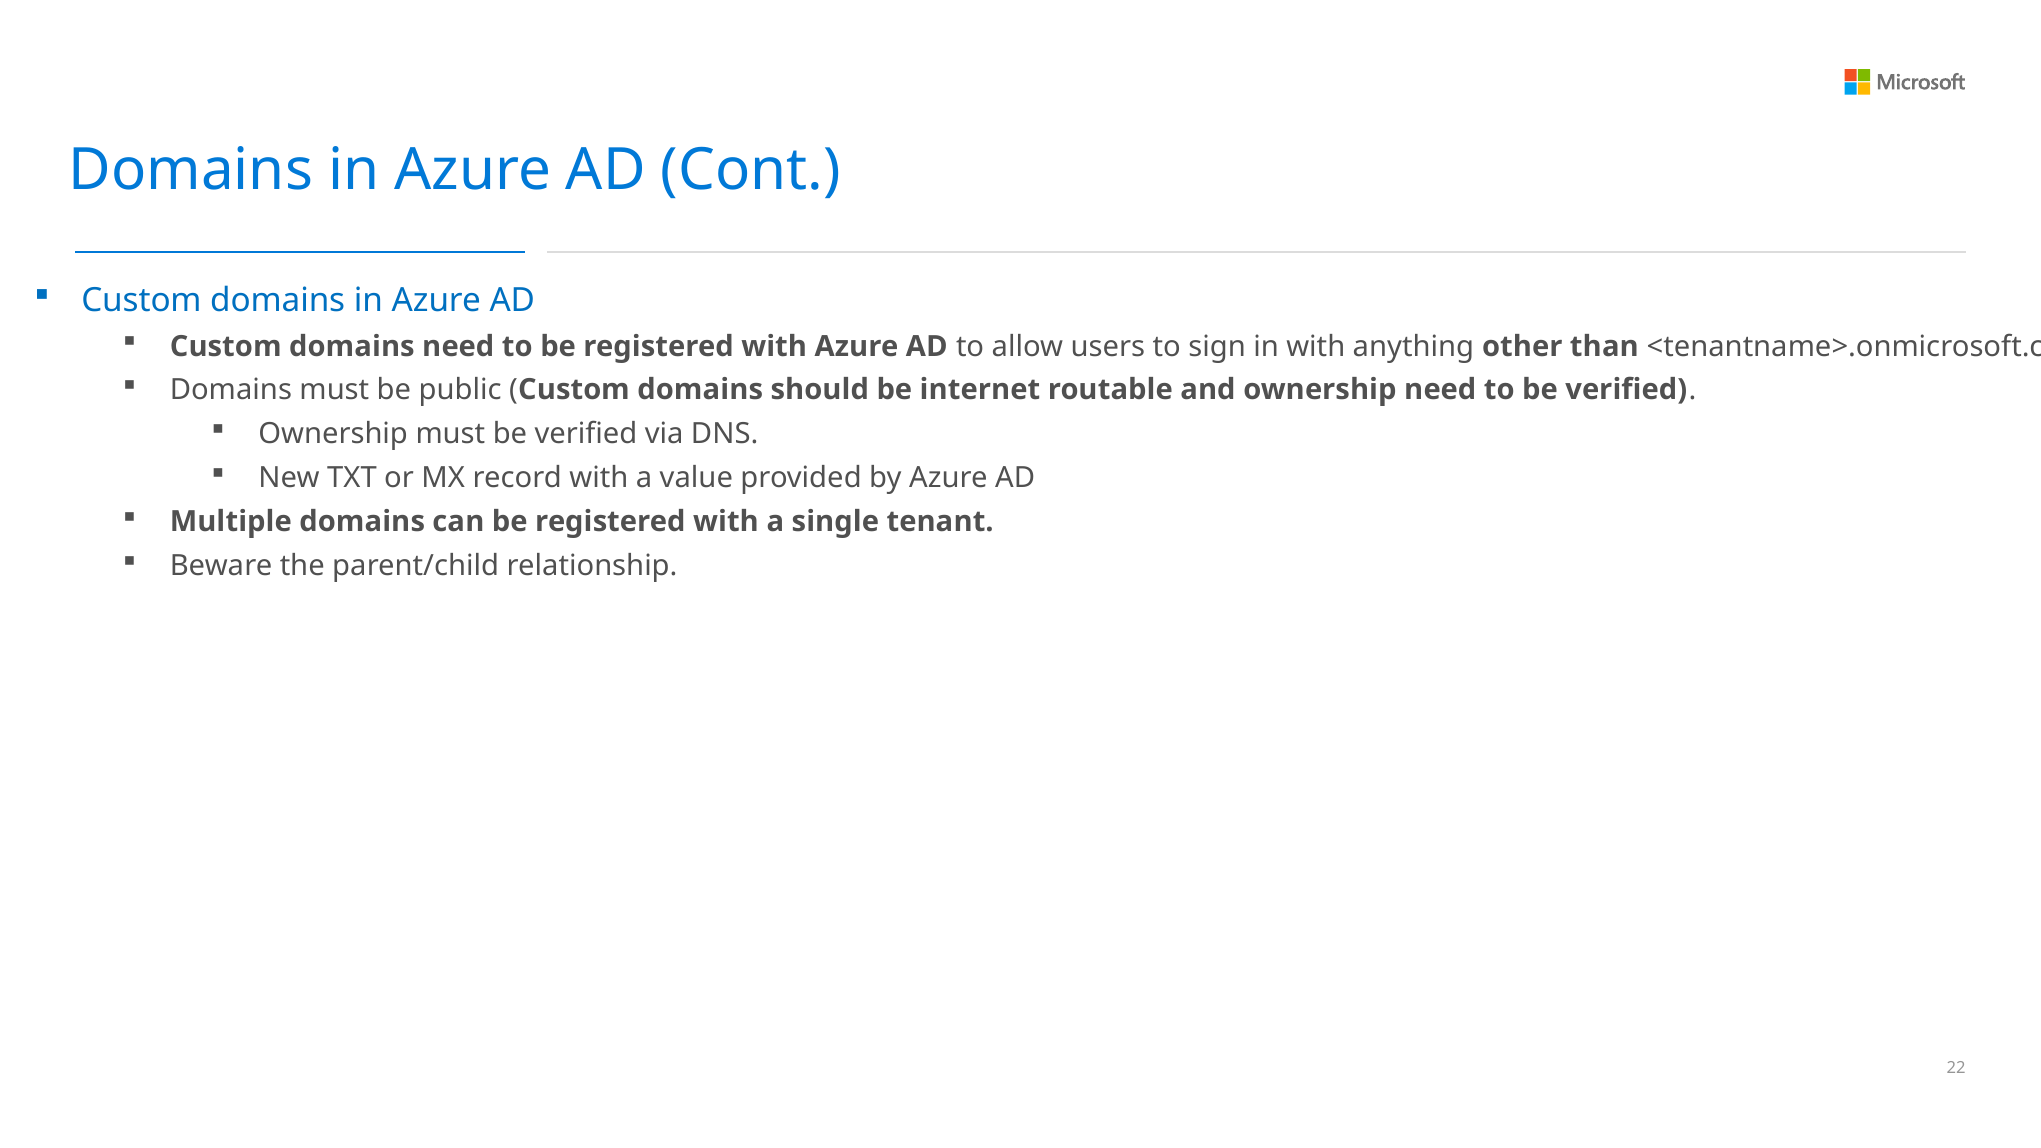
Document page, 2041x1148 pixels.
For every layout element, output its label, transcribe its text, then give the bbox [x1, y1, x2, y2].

text_box Custom domains in Azure AD Custom domains need to be registered with Azure AD to allow users to sign in with anything other than <tenantname>.onmicrosoft.com. Domains must be public (Custom domains should be internet routable and ownership need to be verified). Ownership must be verified via DNS. New TXT or MX record with a value provided by Azure AD Multiple domains can be registered with a single tenant. Beware the parent/child relationship. [4, 258, 2041, 743]
list Domains in Azure AD (Cont.) [45, 120, 1968, 200]
slide_number 21 [1904, 1058, 1966, 1077]
